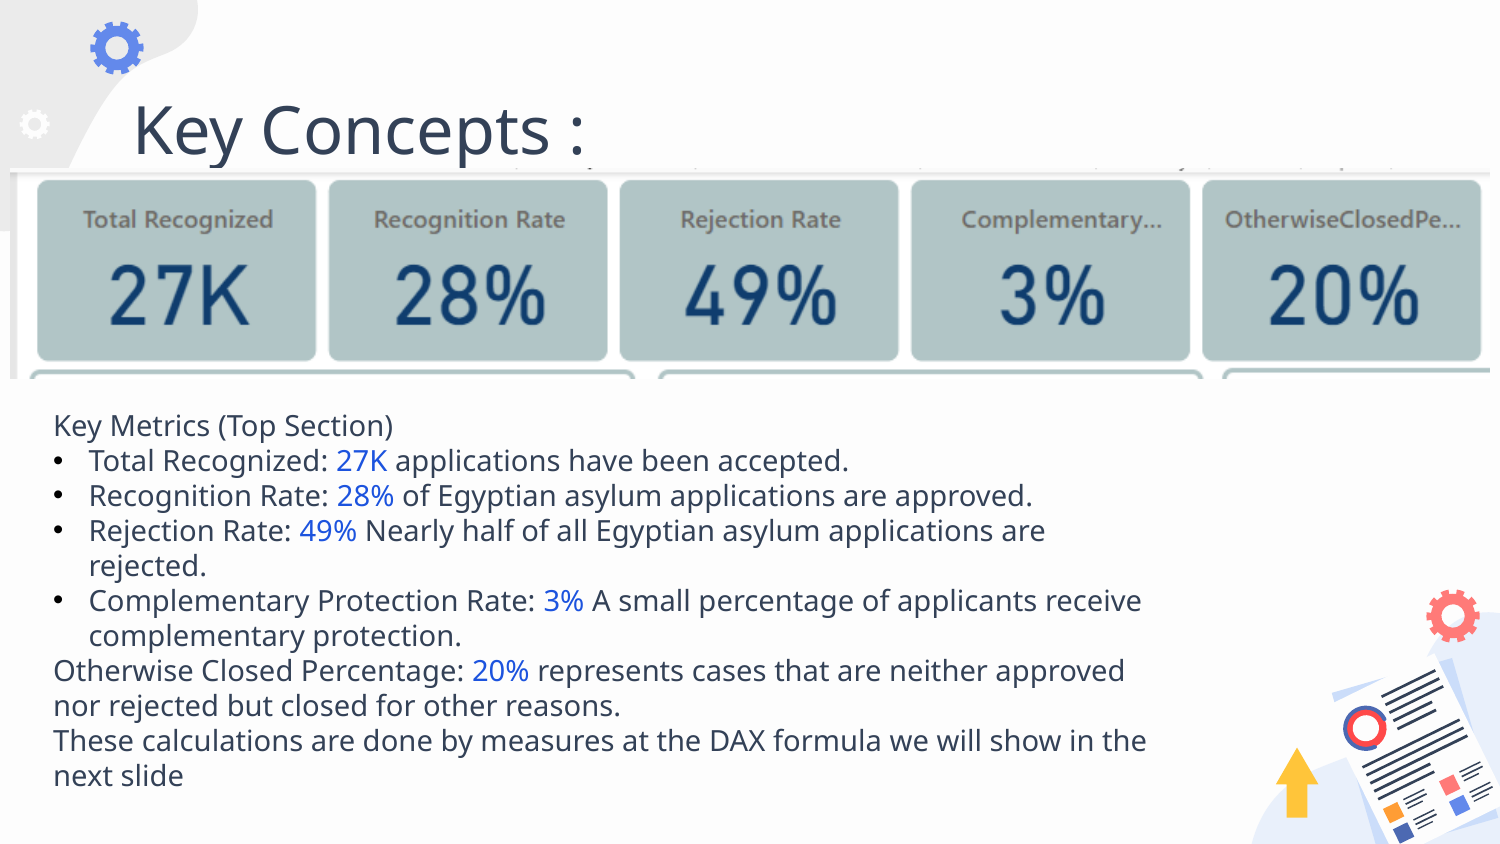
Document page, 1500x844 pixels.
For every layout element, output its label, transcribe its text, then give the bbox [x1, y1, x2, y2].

title Key Concepts : [116, 72, 1383, 167]
text_box Key Metrics (Top Section) Total Recognized: 27K applications have been accepted. Recognition Rate: 28% of Egyptian asylum applications are approved. Rejection Rate: 49% Nearly half of all Egyptian asylum applications are rejected. Complementary Protection Rate: 3% A small percentage of applicants receive complementary protection. Otherwise Closed Percentage: 20% represents cases that are neither approved nor rejected but closed for other reasons. These calculations are done by measures at the DAX formula we will show in the next slide [38, 399, 1177, 835]
picture [9, 168, 1491, 379]
